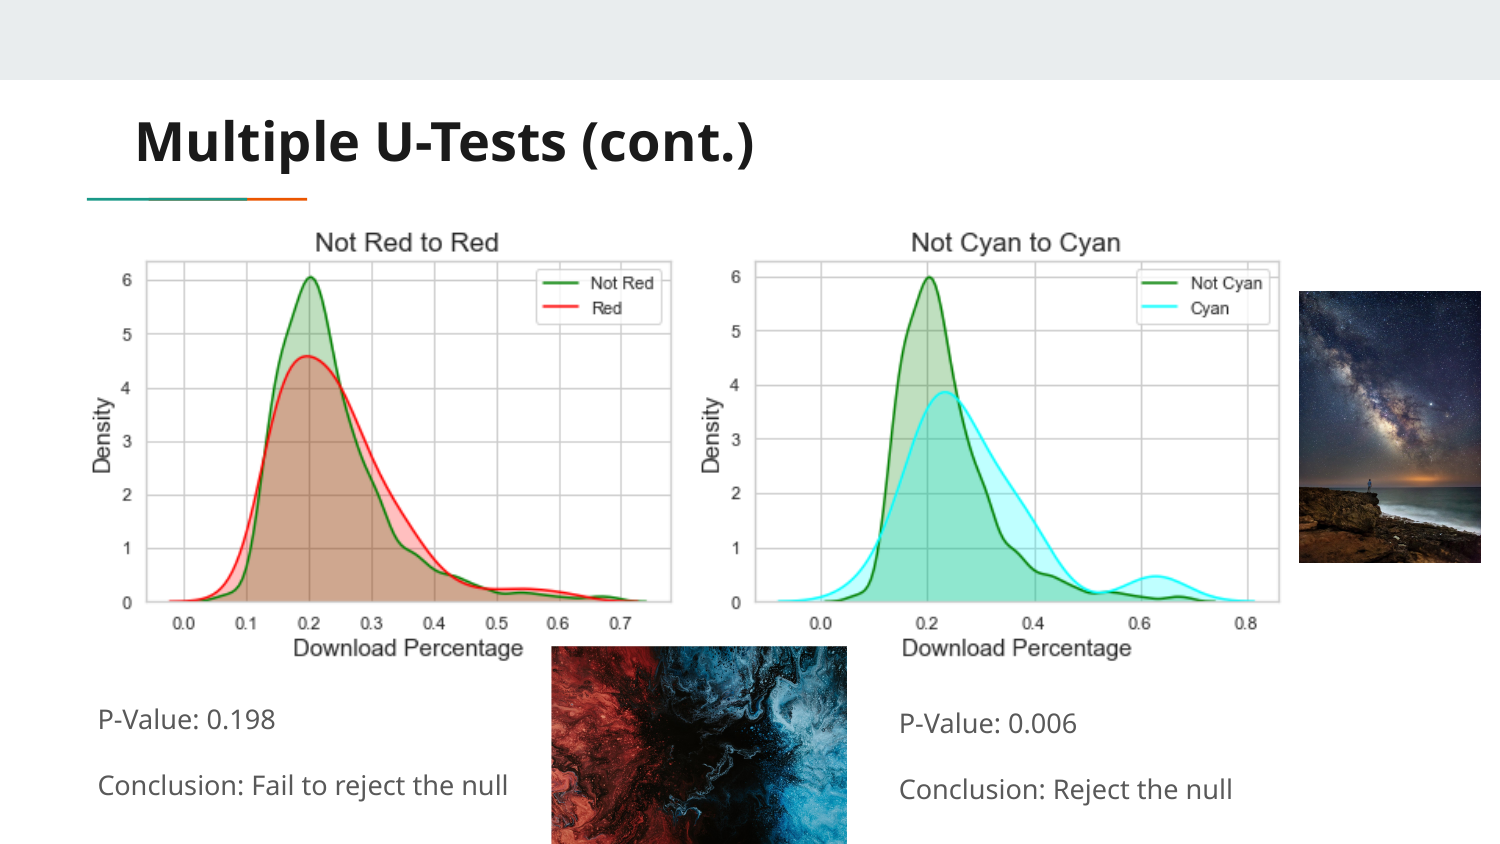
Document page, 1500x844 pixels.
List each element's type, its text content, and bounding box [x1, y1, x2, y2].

picture [82, 222, 1289, 844]
picture [791, 815, 797, 822]
list P-Value: 0.006 Conclusion: Reject the null [884, 691, 1272, 822]
picture [1299, 290, 1482, 563]
title Multiple U-Tests (cont.) [119, 92, 1381, 181]
list P-Value: 0.198 Conclusion: Fail to reject the null [82, 687, 551, 825]
